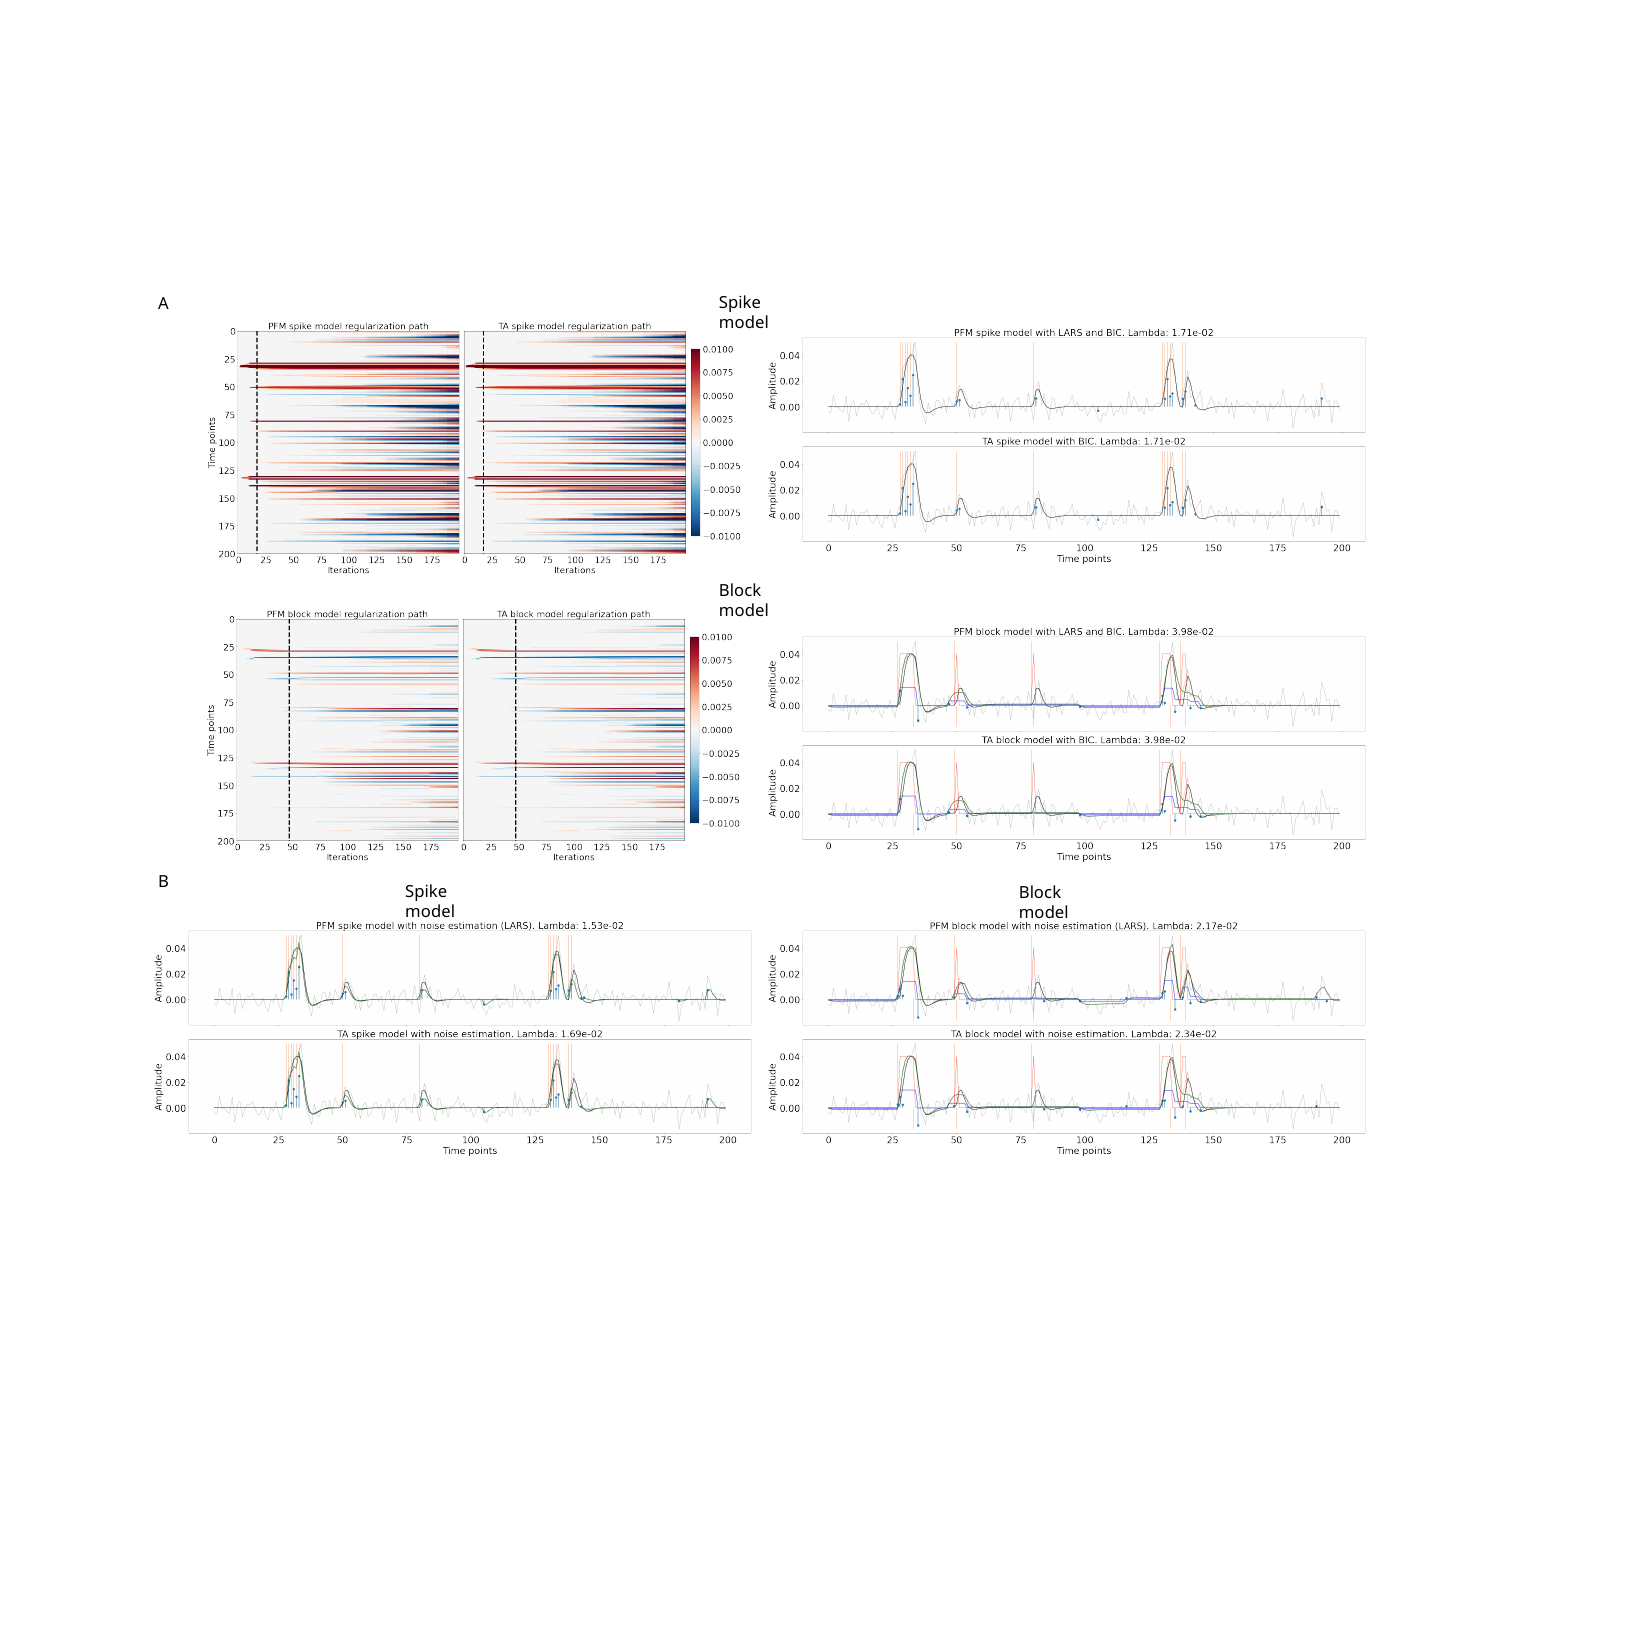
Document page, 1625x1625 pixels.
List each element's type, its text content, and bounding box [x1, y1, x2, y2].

picture [766, 326, 1367, 566]
picture [766, 625, 1367, 864]
text_box A [143, 285, 268, 320]
picture [205, 608, 742, 864]
picture [206, 320, 743, 577]
text_box Block model [1003, 874, 1129, 919]
text_box Block model [704, 572, 829, 627]
text_box Spike model [704, 284, 829, 339]
text_box B [143, 863, 268, 899]
picture [766, 919, 1367, 1158]
text_box Spike model [390, 873, 515, 919]
picture [152, 919, 753, 1158]
